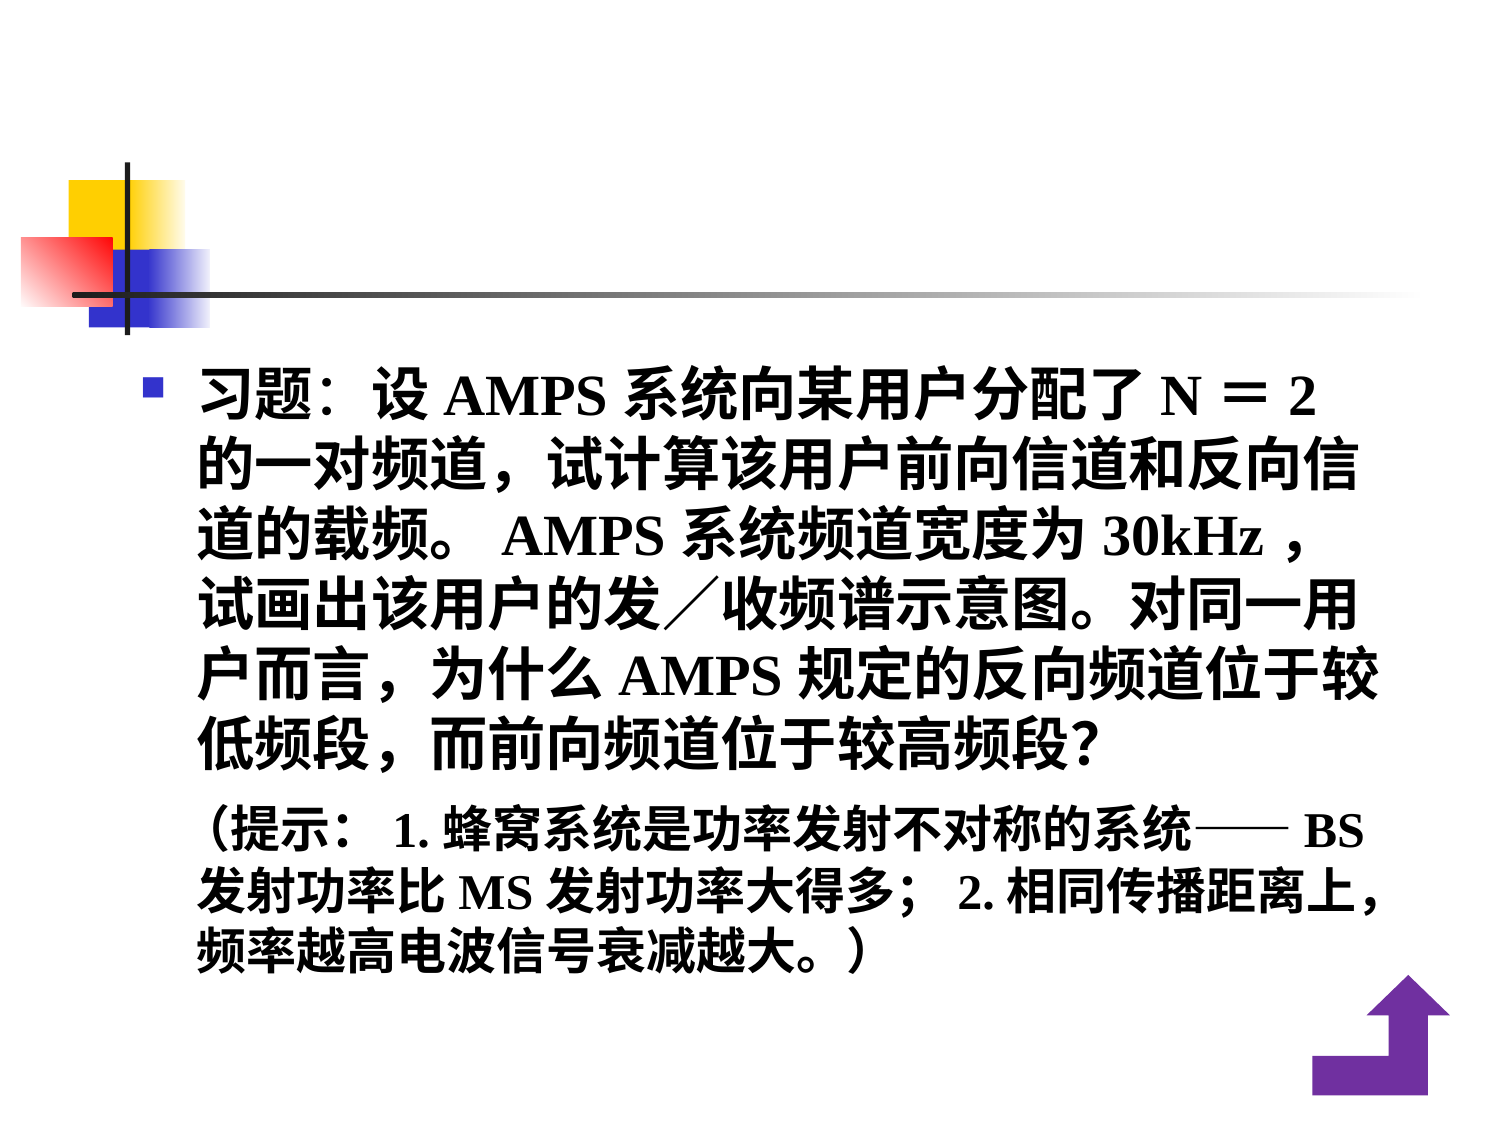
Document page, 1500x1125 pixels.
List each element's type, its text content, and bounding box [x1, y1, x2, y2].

text_box [1312, 974, 1450, 1096]
list 习题：设AMPS系统向某用户分配了N＝2的一对频道，试计算该用户前向信道和反向信道的载频。AMPS系统频道宽度为30kHz，试画出该用户的发／收频谱示意图。对同一用户而言，为什么AMPS规定的反向频道位于较低频段，而前向频道位于较高频段？ （提示：1.蜂窝系统是功率发射不对称的系统——BS发射功率比MS发射功率大得多；2.相同传播距离上，频率越高电波信号衰减越大。） [124, 349, 1401, 1026]
